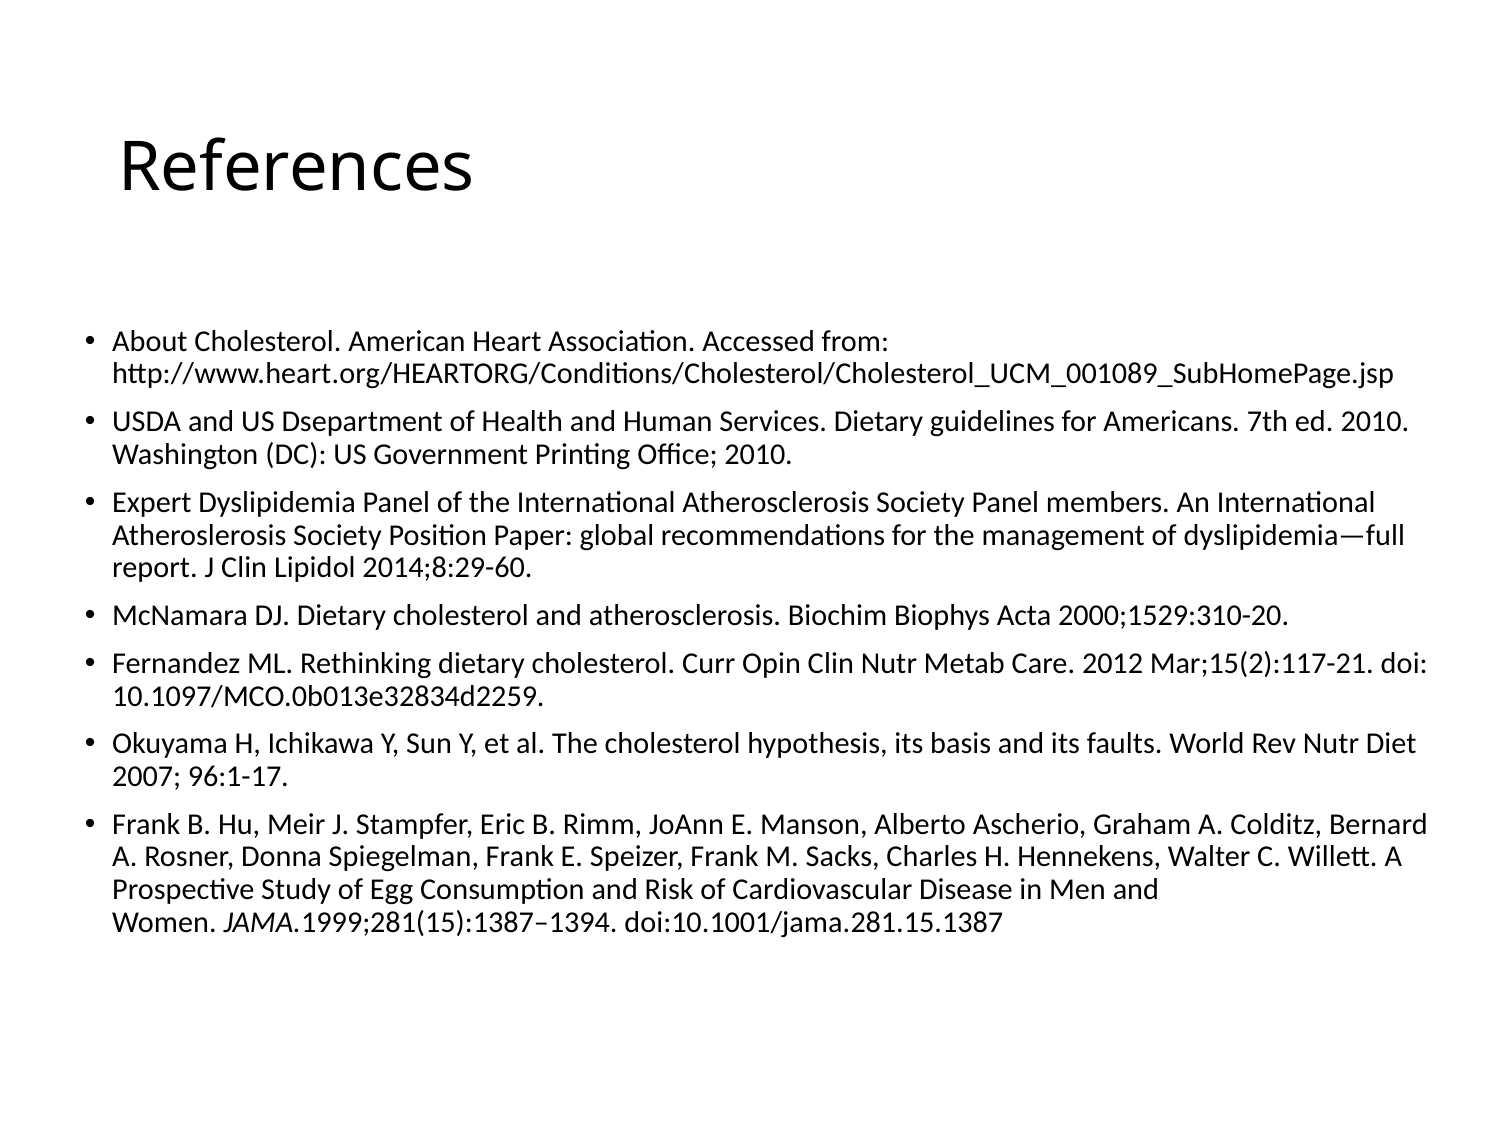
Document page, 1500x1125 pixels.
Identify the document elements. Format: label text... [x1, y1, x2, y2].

title References [103, 59, 1397, 278]
list About Cholesterol. American Heart Association. Accessed from: http://www.heart.org/HEARTORG/Conditions/Cholesterol/Cholesterol_UCM_001089_SubHomePage.jsp USDA and US Dsepartment of Health and Human Services. Dietary guidelines for Americans. 7th ed. 2010. Washington (DC): US Government Printing Office; 2010. Expert Dyslipidemia Panel of the International Atherosclerosis Society Panel members. An International Atheroslerosis Society Position Paper: global recommendations for the management of dyslipidemia—full report. J Clin Lipidol 2014;8:29-60. McNamara DJ. Dietary cholesterol and atherosclerosis. Biochim Biophys Acta 2000;1529:310-20. Fernandez ML. Rethinking dietary cholesterol. Curr Opin Clin Nutr Metab Care. 2012 Mar;15(2):117-21. doi: 10.1097/MCO.0b013e32834d2259. Okuyama H, Ichikawa Y, Sun Y, et al. The cholesterol hypothesis, its basis and its faults. World Rev Nutr Diet 2007; 96:1-17. Frank B. Hu, Meir J. Stampfer, Eric B. Rimm, JoAnn E. Manson, Alberto Ascherio, Graham A. Colditz, Bernard A. Rosner, Donna Spiegelman, Frank E. Speizer, Frank M. Sacks, Charles H. Hennekens, Walter C. Willett. A Prospective Study of Egg Consumption and Risk of Cardiovascular Disease in Men and Women. JAMA.1999;281(15):1387–1394. doi:10.1001/jama.281.15.1387 [69, 317, 1472, 985]
